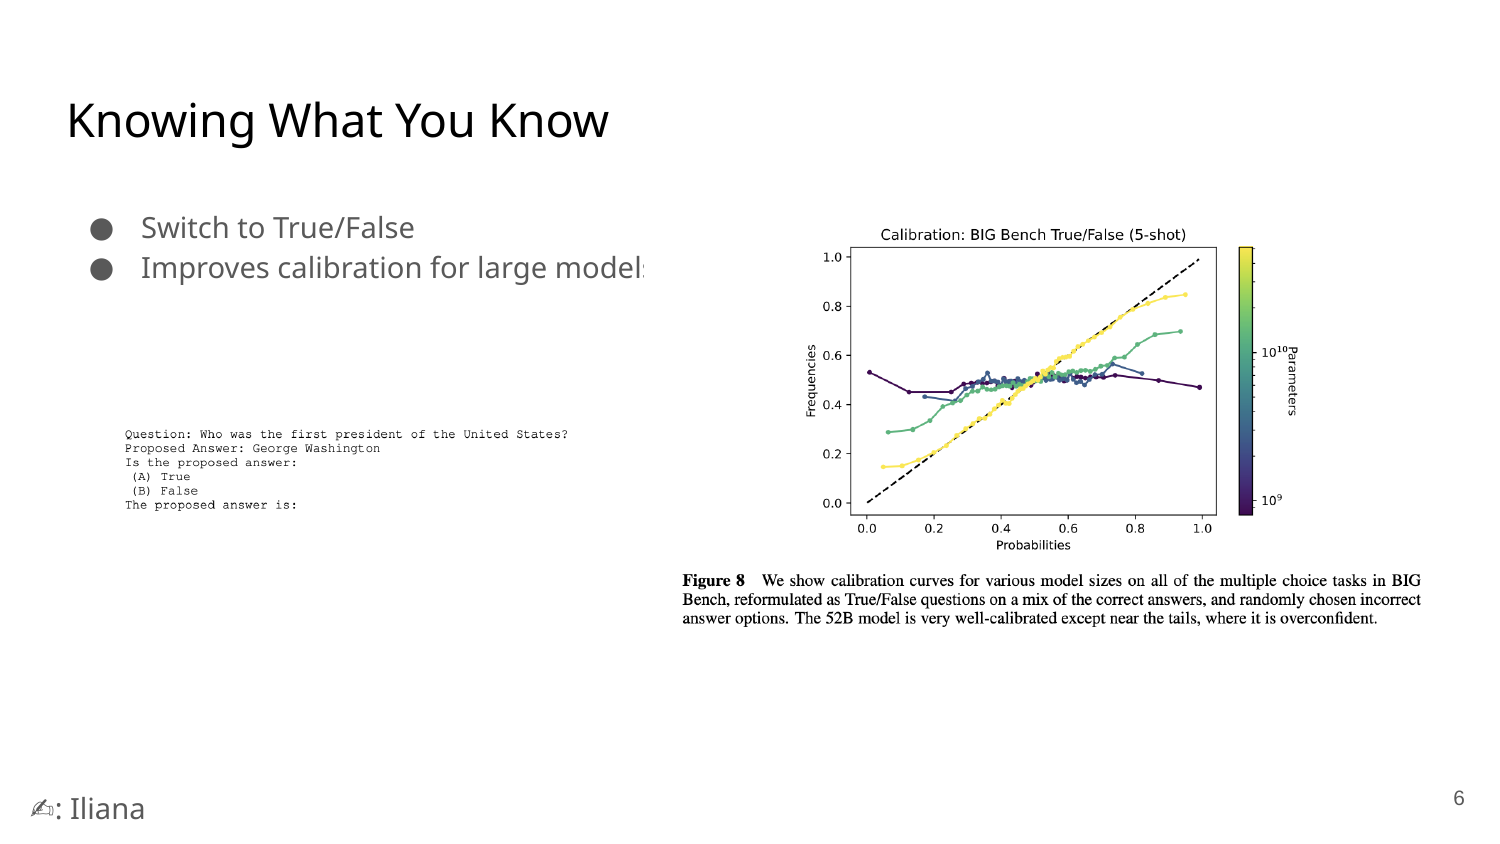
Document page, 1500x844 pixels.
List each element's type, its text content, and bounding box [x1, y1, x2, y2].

list Switch to True/False Improves calibration for large models [51, 189, 708, 750]
text_box ✍️: Iliana [15, 770, 533, 844]
slide_number 6 [1389, 764, 1480, 830]
picture [120, 426, 571, 514]
picture [643, 217, 1463, 637]
title Knowing What You Know [51, 72, 1449, 167]
